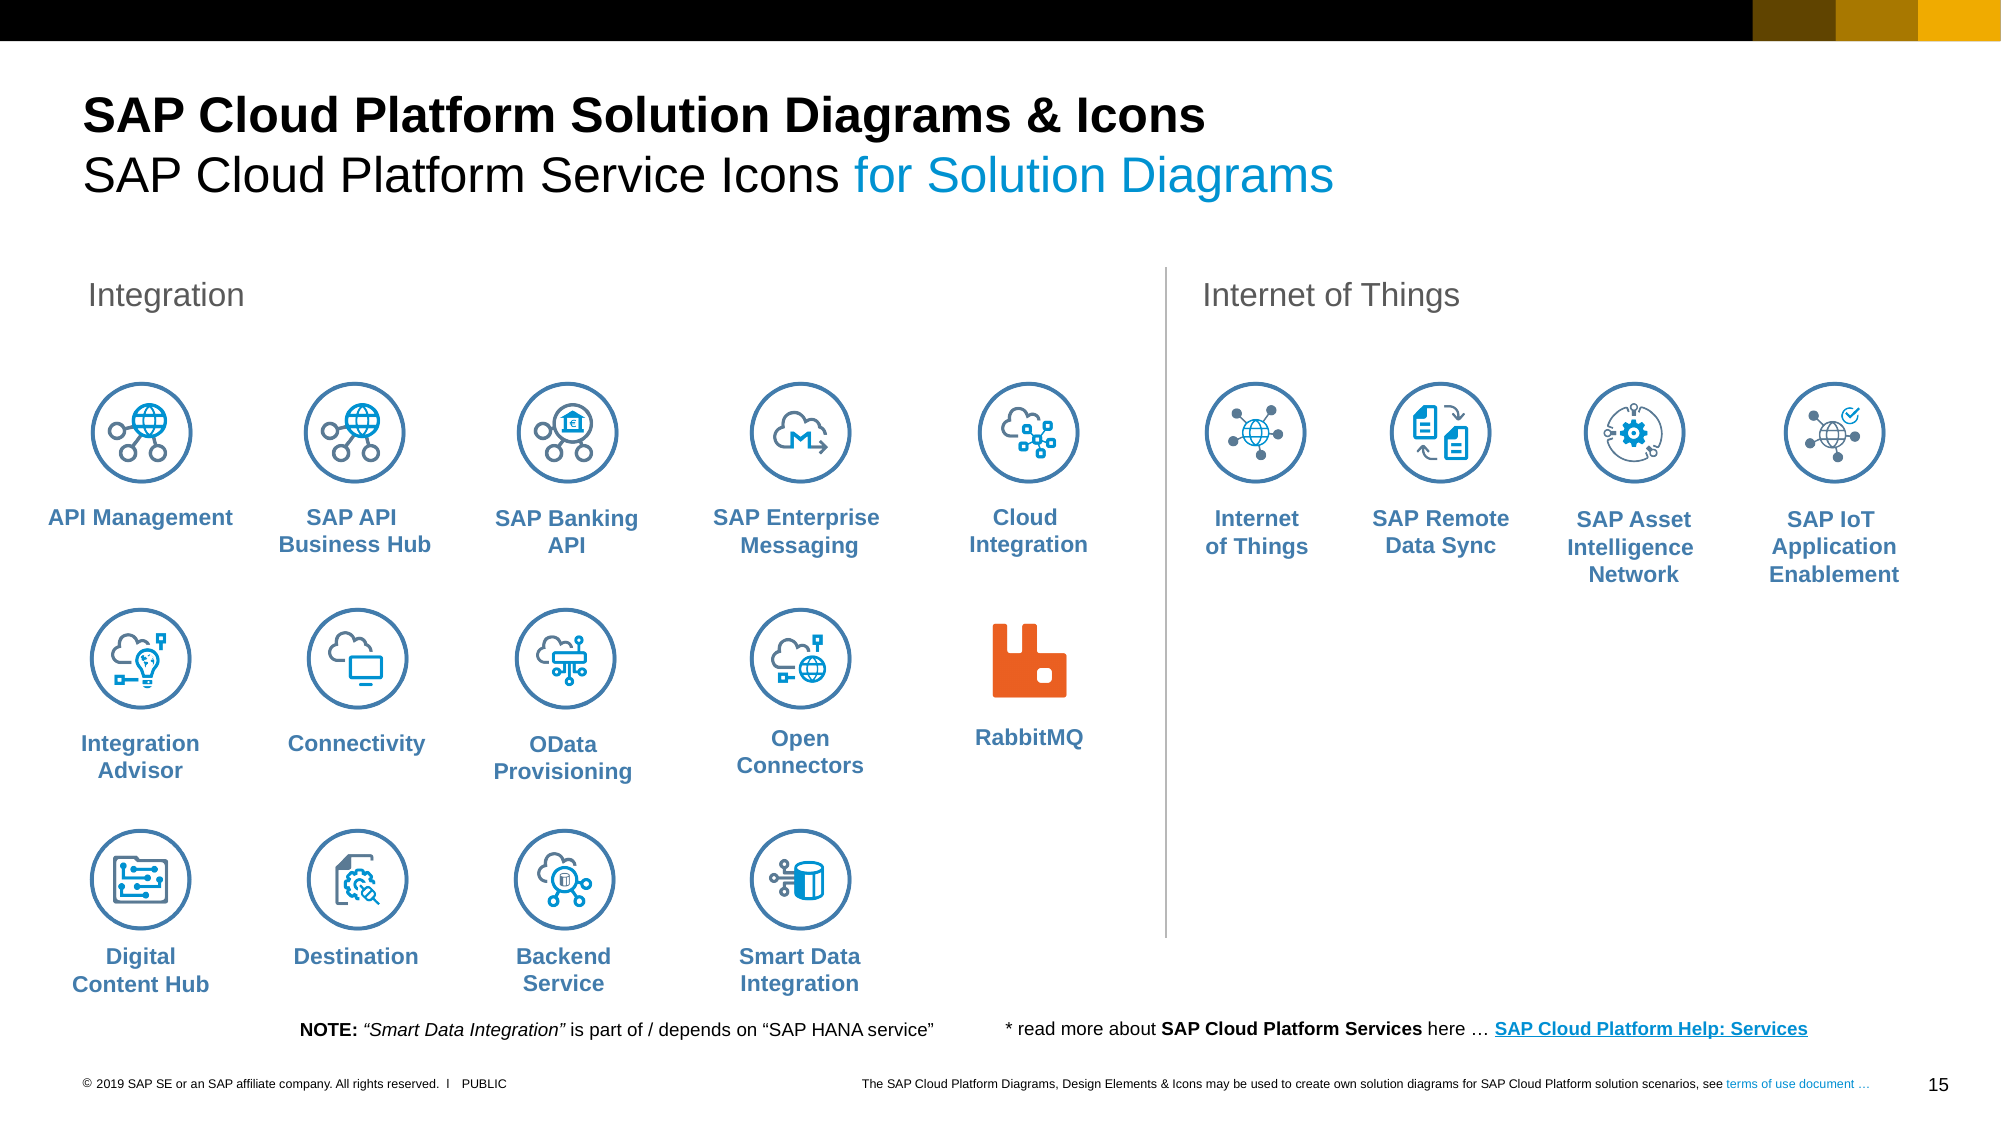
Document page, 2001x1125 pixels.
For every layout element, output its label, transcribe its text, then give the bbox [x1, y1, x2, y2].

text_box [1196, 373, 1315, 560]
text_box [505, 820, 624, 998]
text_box Internet of Things [1196, 267, 1590, 319]
text_box * read more about SAP Cloud Platform Services here … SAP Cloud Platform Help: Services [990, 1008, 1829, 1047]
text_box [287, 599, 427, 757]
picture [1748, 1081, 1756, 1088]
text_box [483, 599, 644, 786]
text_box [1753, 373, 1915, 589]
text_box NOTE: “Smart Data Integration” is part of / depends on “SAP HANA service” [284, 1009, 949, 1048]
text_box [721, 599, 879, 780]
text_box Integration [82, 267, 475, 319]
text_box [293, 820, 420, 970]
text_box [47, 373, 235, 531]
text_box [738, 820, 862, 998]
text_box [945, 373, 1112, 559]
title SAP Cloud Platform Solution Diagrams & Icons SAP Cloud Platform Service Icons for Solution Diagrams [82, 82, 1918, 204]
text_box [704, 373, 896, 559]
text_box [80, 599, 201, 785]
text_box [258, 373, 451, 559]
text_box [488, 373, 646, 560]
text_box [1566, 373, 1701, 589]
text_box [1367, 373, 1515, 560]
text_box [974, 615, 1085, 751]
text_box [71, 819, 211, 998]
